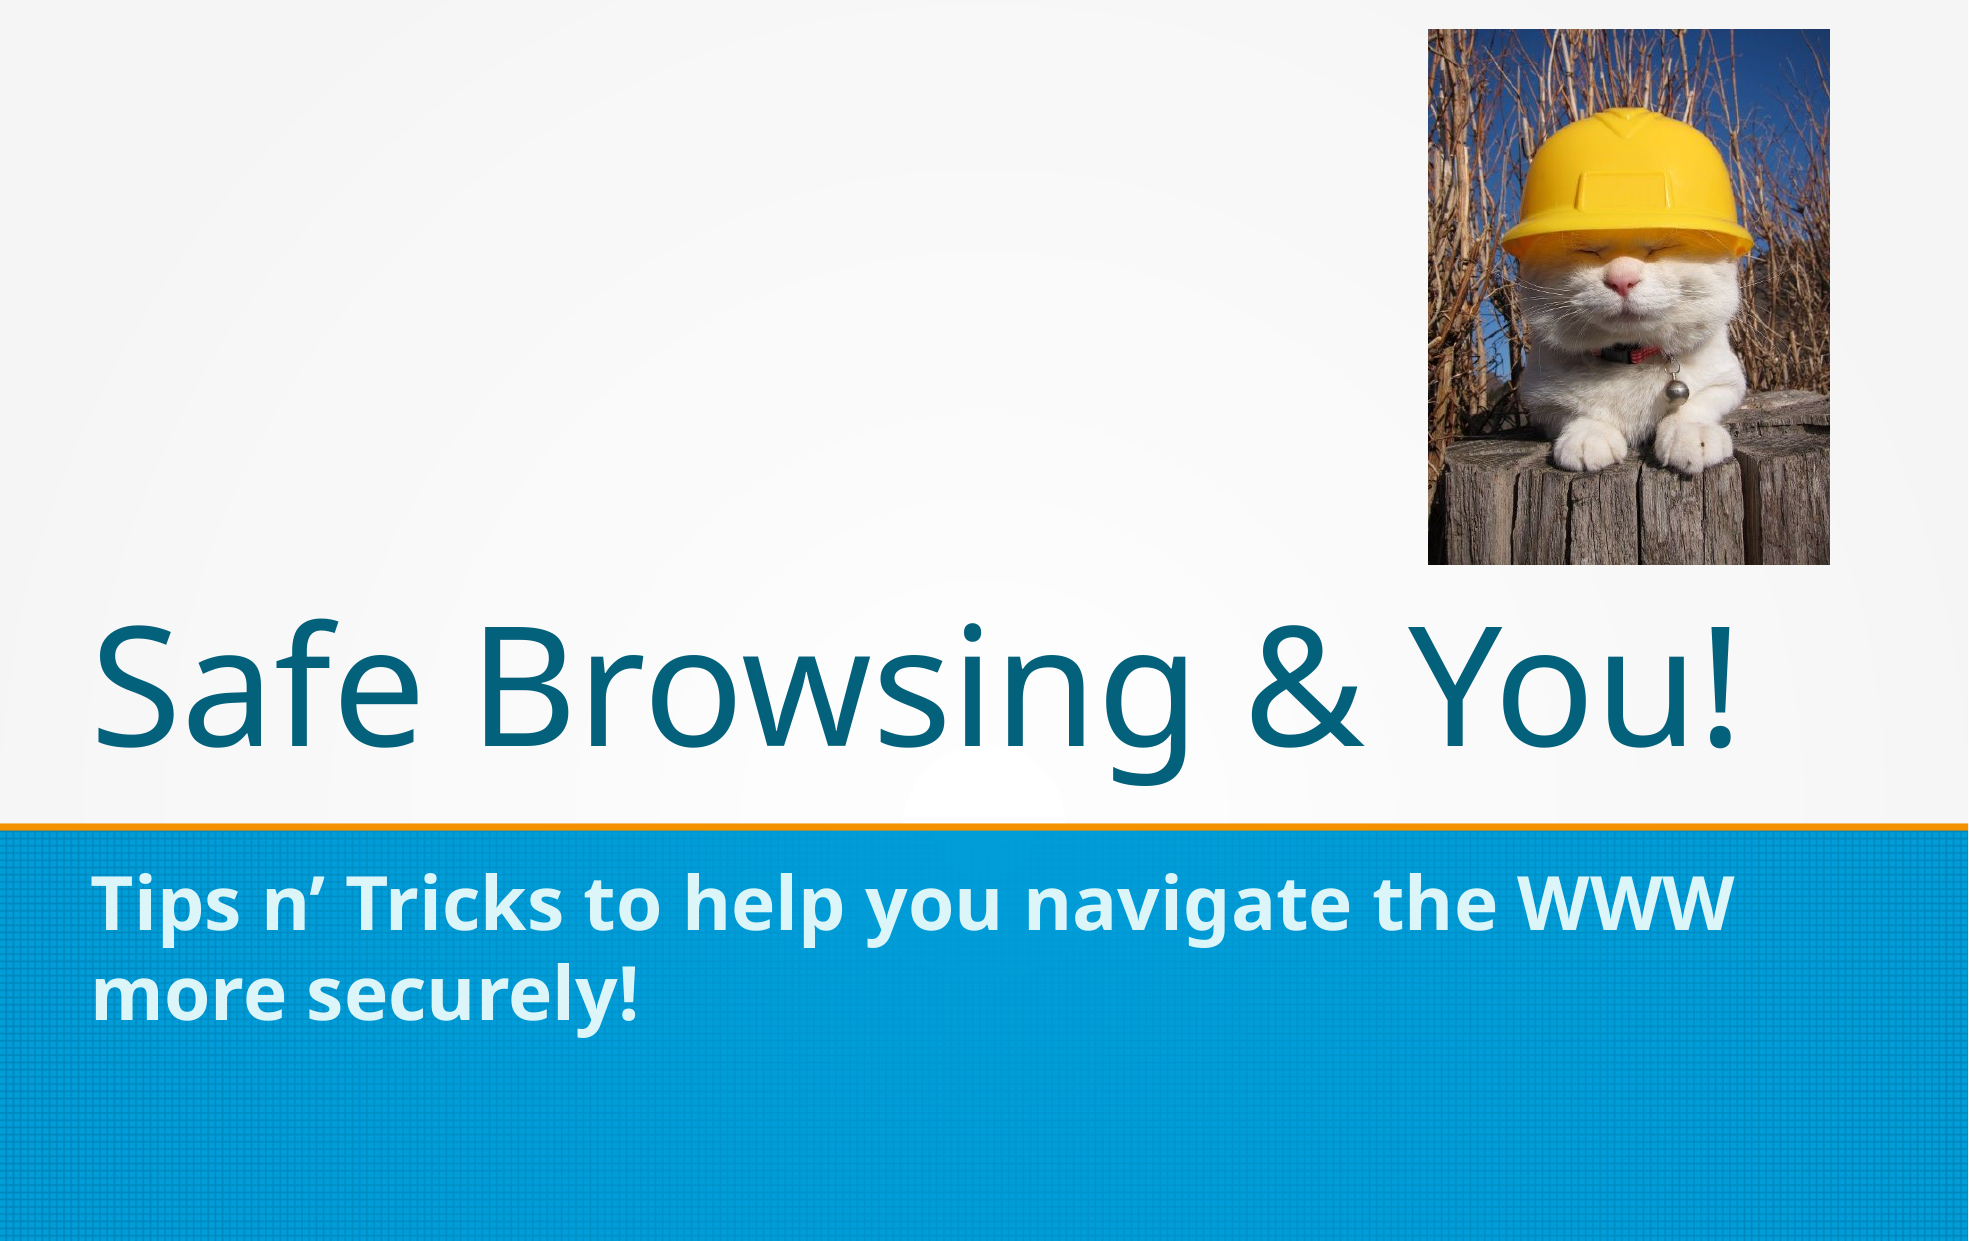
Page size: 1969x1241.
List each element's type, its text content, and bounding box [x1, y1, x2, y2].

picture [0, 0, 1969, 830]
text_box Safe Browsing & You! [89, 49, 1862, 780]
text_box Tips n’ Tricks to help you navigate the WWW more securely! [90, 855, 1861, 1110]
